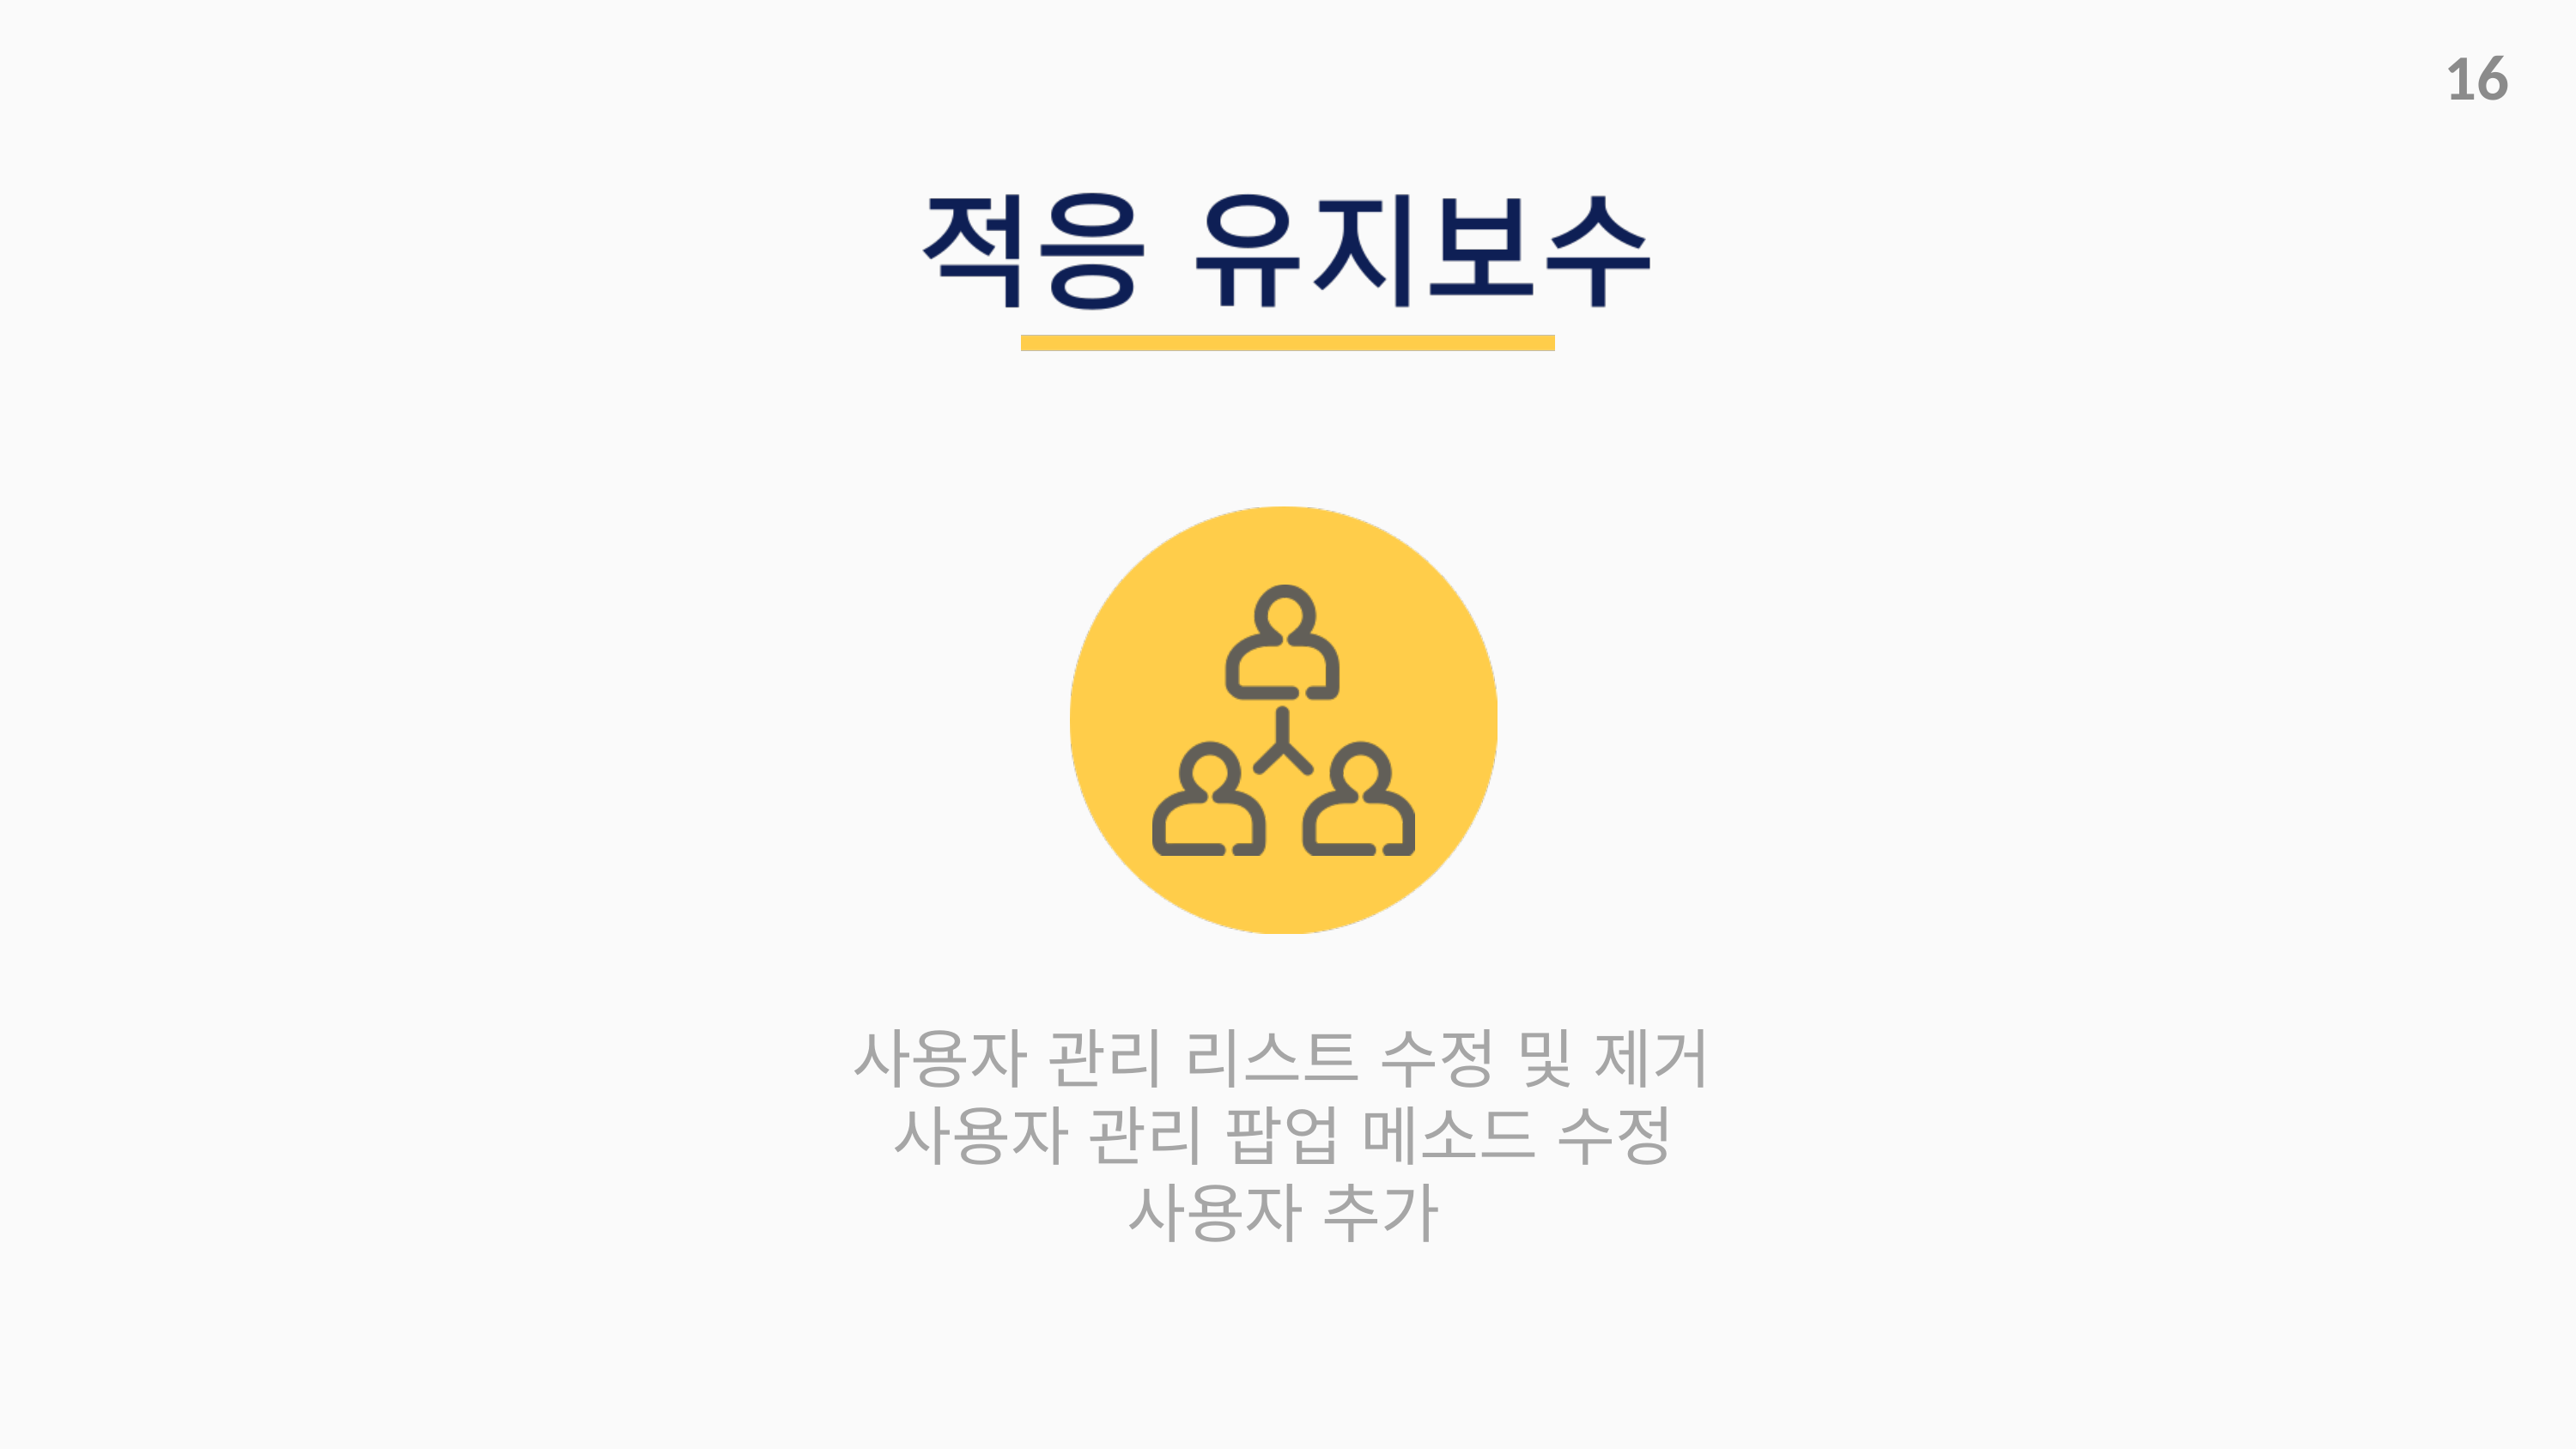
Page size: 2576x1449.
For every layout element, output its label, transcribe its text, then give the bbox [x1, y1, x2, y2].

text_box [1069, 506, 1498, 935]
picture [771, 147, 1710, 373]
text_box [1020, 313, 1555, 372]
text_box 사용자 관리 리스트 수정 및 제거 사용자 관리 팝업 메소드 수정 사용자 추가 [839, 1012, 1728, 1351]
